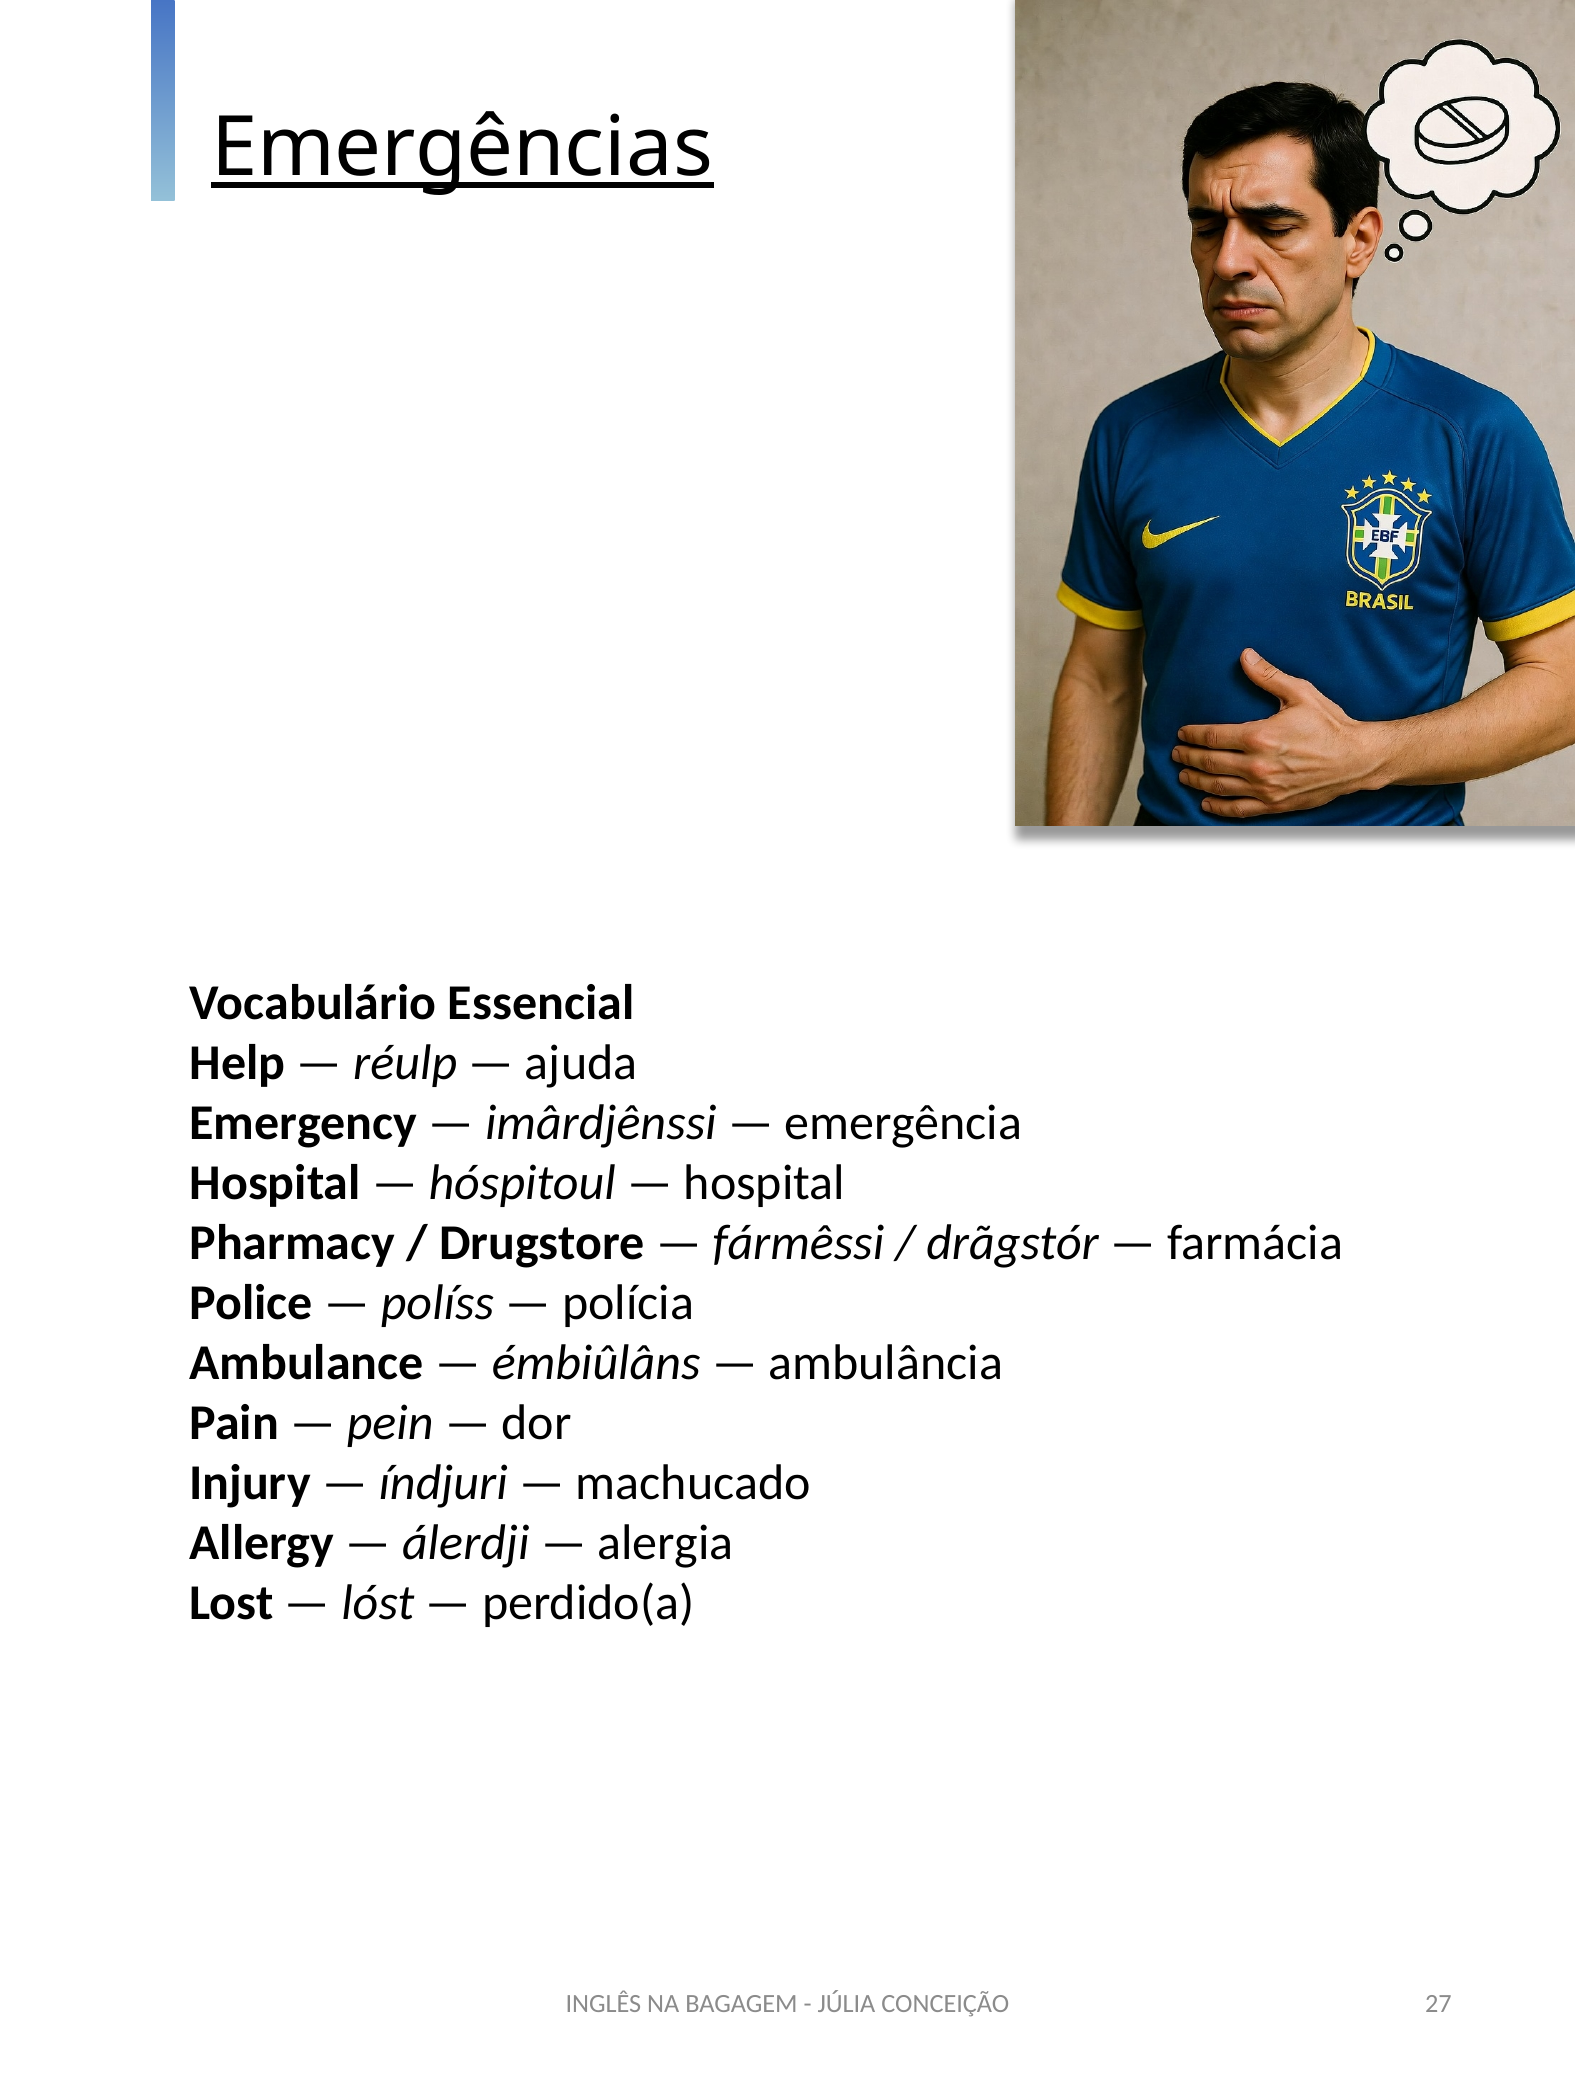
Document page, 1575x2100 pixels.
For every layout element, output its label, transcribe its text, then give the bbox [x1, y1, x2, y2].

picture [1015, 0, 1575, 826]
slide_number 27 [1112, 1946, 1467, 2059]
text_box Emergências [196, 84, 1008, 200]
footer INGLÊS NA BAGAGEM - JÚLIA CONCEIÇÃO [521, 1946, 1054, 2059]
text_box [150, 0, 176, 202]
text_box Vocabulário Essencial Help — réulp — ajuda Emergency — imârdjênssi — emergência Hospital — hóspitoul — hospital Pharmacy / Drugstore — fármêssi / drãgstór — farmácia Police — políss — polícia Ambulance — émbiûlâns — ambulância Pain — pein — dor Injury — índjuri — machucado Allergy — álerdji — alergia Lost — lóst — perdido(a) [174, 961, 1418, 1802]
